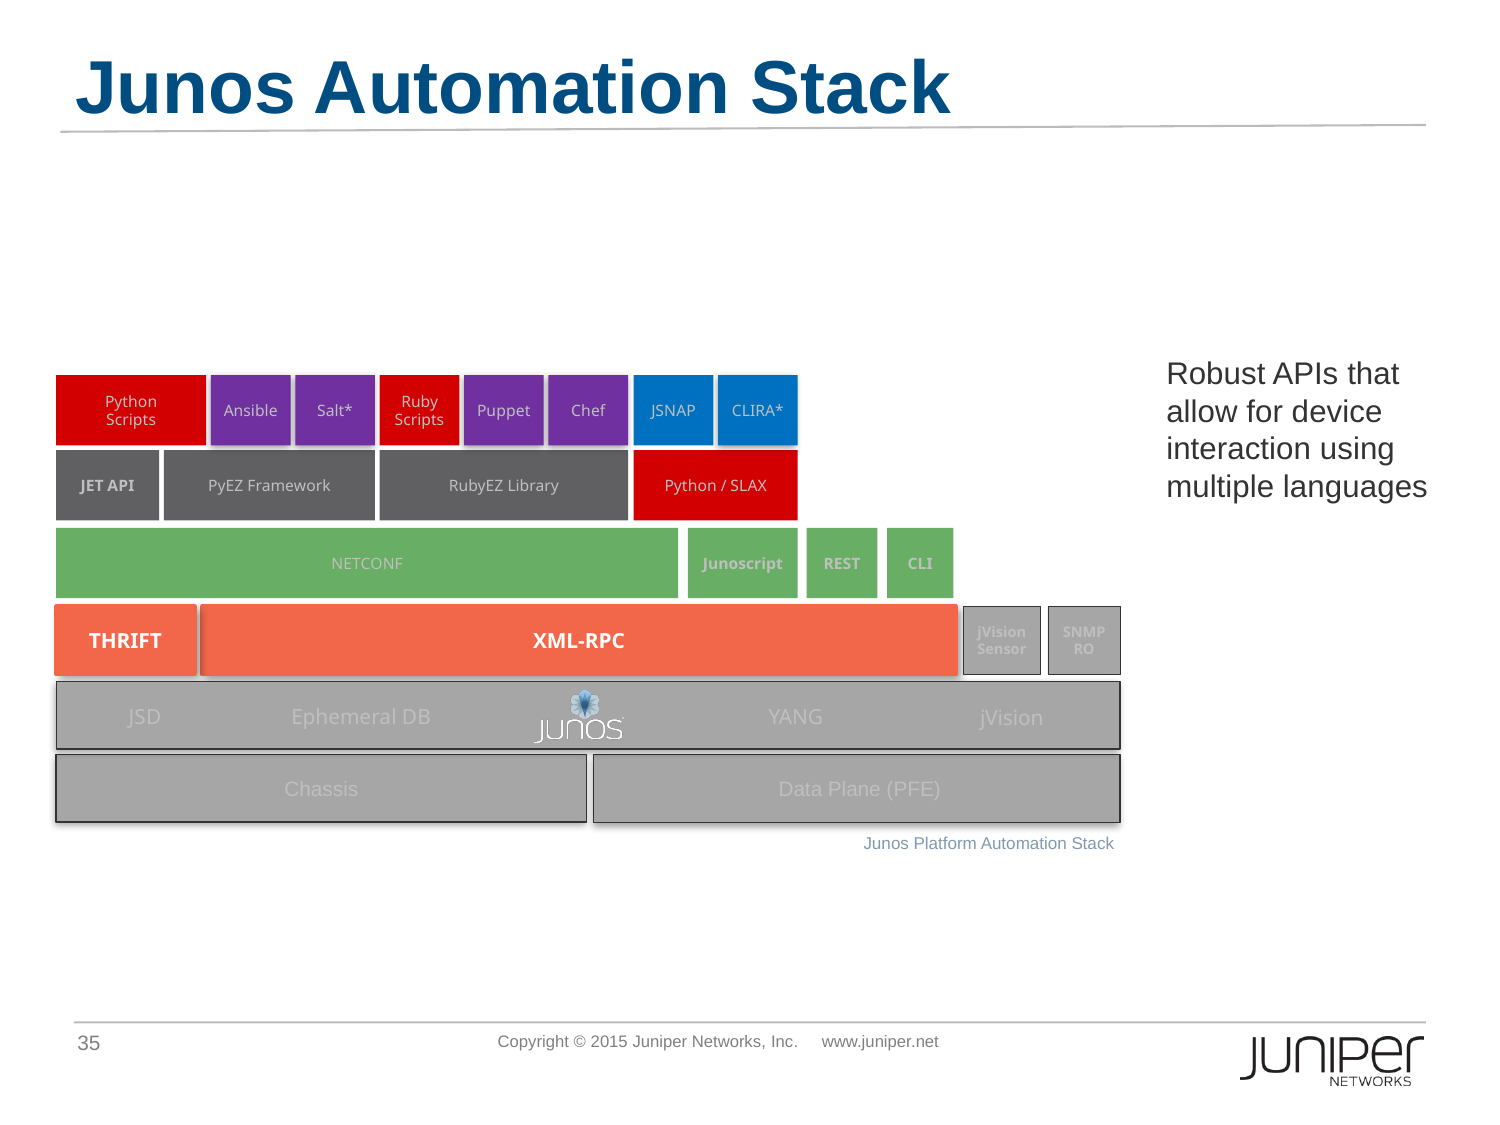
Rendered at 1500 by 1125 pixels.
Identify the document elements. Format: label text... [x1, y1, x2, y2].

title Junos Automation Stack [60, 41, 1427, 125]
text_box Junos Platform Automation Stack [838, 826, 1128, 860]
text_box NETCONF [54, 526, 680, 600]
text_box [56, 681, 1121, 750]
text_box THRIFT [54, 604, 197, 676]
text_box Data Plane (PFE) [593, 757, 1121, 823]
text_box Junoscript [686, 526, 800, 600]
text_box JSNAP [632, 373, 715, 447]
text_box Chef [548, 374, 629, 446]
text_box PyEZ Framework [162, 448, 377, 522]
text_box REST [805, 526, 879, 600]
text_box Salt* [295, 374, 376, 446]
text_box Ansible [210, 374, 291, 446]
text_box RubyEZ Library [378, 448, 630, 522]
text_box CLI [885, 526, 956, 600]
text_box jVision Sensor [961, 604, 1042, 676]
text_box Ruby Scripts [378, 373, 461, 447]
text_box SNMP RO [1046, 604, 1122, 676]
text_box Python / SLAX [632, 448, 800, 522]
picture [1240, 1036, 1424, 1086]
text_box JET API [54, 448, 161, 522]
text_box Puppet [463, 374, 544, 446]
text_box Chassis [55, 758, 587, 823]
text_box XML-RPC [200, 604, 958, 676]
text_box Python Scripts [54, 373, 208, 447]
text_box Robust APIs that allow for device interaction using multiple languages [1152, 345, 1486, 539]
text_box CLIRA* [717, 374, 798, 446]
